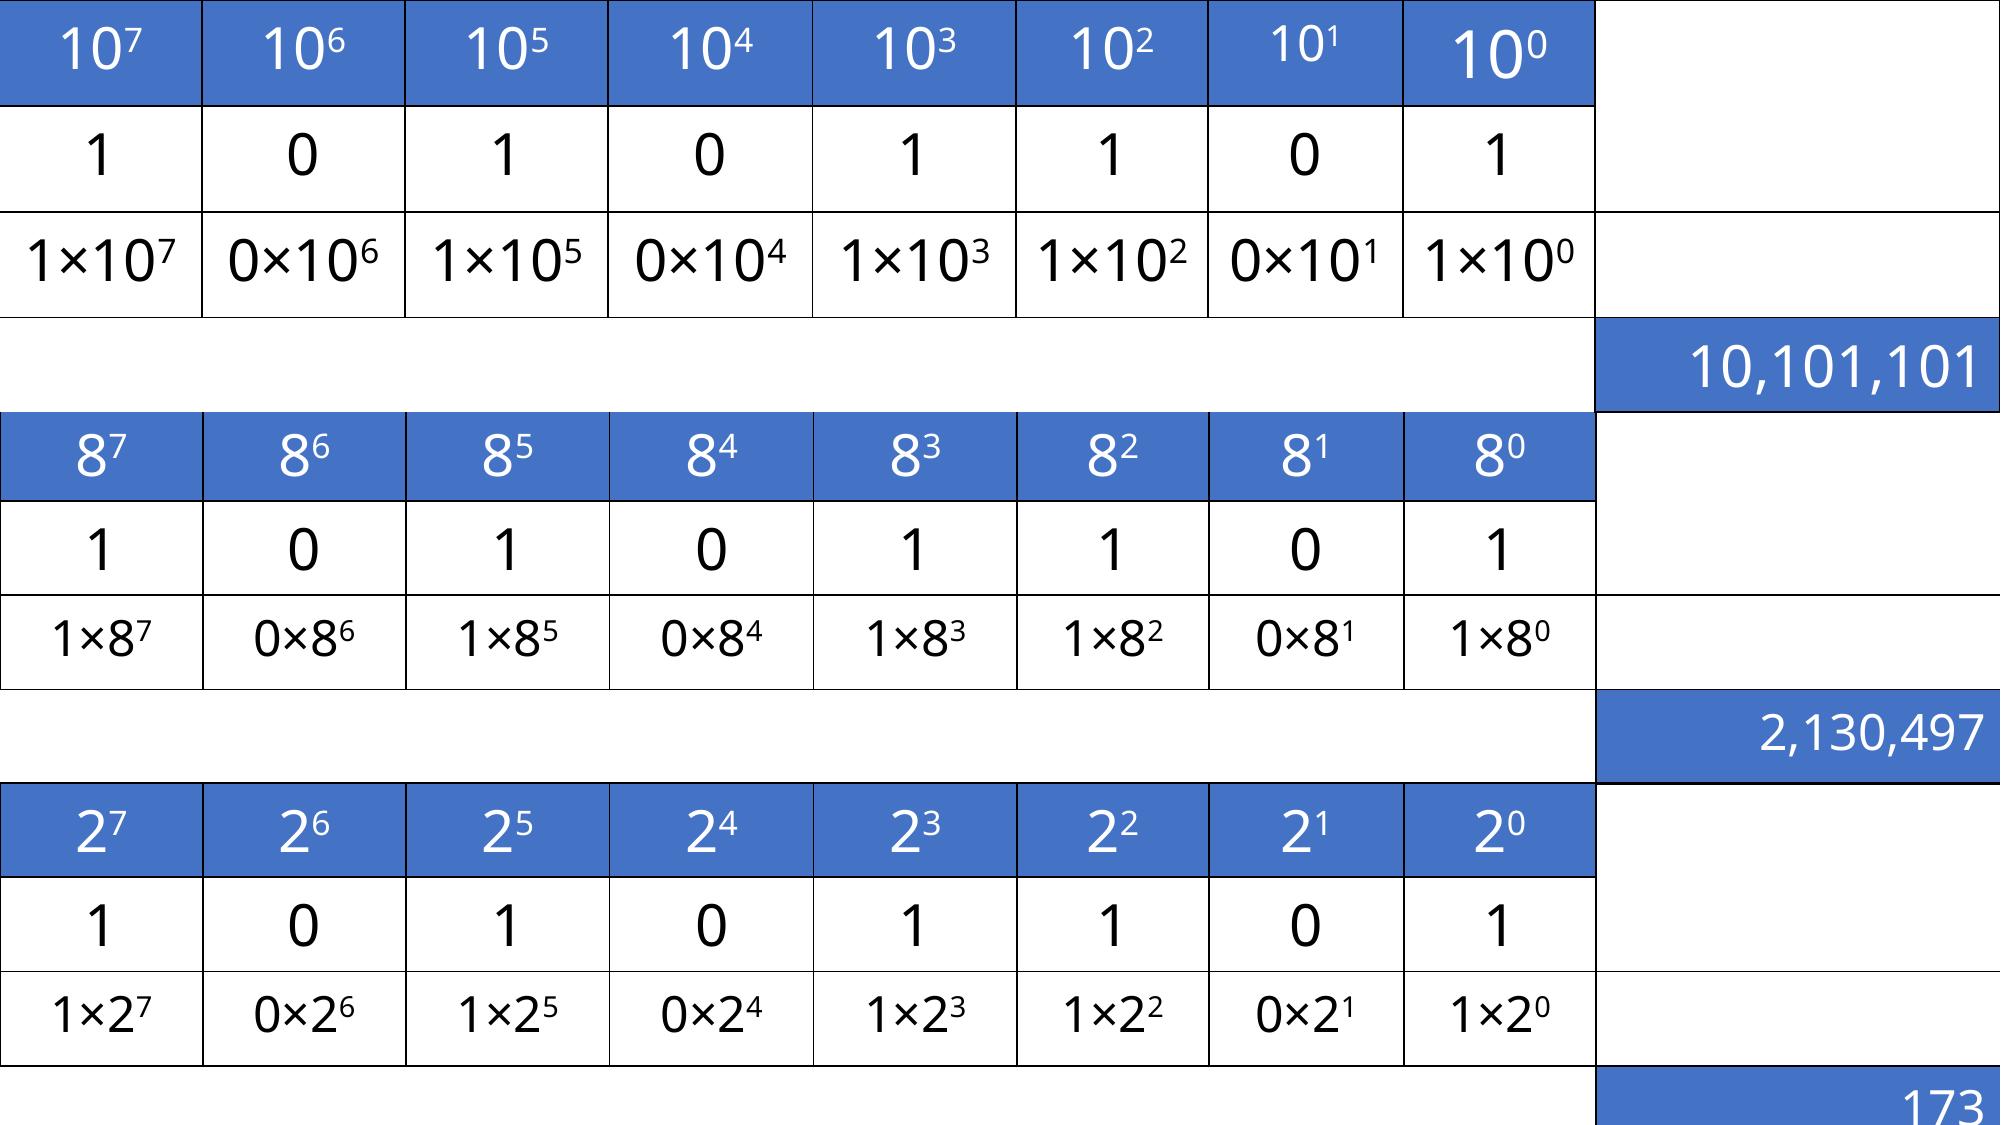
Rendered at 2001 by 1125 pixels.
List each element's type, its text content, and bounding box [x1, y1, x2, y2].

table_cell 1×107 [0, 213, 201, 317]
table_cell 1×103 [813, 213, 1015, 317]
table_cell 1×85 [407, 596, 609, 689]
table_cell 1 [1, 502, 202, 594]
table_header 27 [1, 784, 202, 876]
table_cell 0 [610, 878, 813, 971]
table_header 20 [1405, 784, 1595, 876]
table_cell 2,130,497 [1597, 690, 2000, 782]
table_cell 1 [1018, 878, 1208, 971]
table_cell 1 [813, 107, 1015, 211]
table_cell 1 [1404, 107, 1594, 211]
table_cell [0, 318, 1594, 412]
table_cell 1×100 [1404, 213, 1594, 317]
table_cell 0×86 [204, 596, 405, 689]
table_header 85 [407, 412, 609, 500]
table_cell [1596, 213, 1999, 317]
table_header 81 [1210, 412, 1403, 500]
table_header 86 [204, 412, 405, 500]
table_cell 0 [1210, 878, 1403, 971]
table_cell 0 [204, 502, 405, 594]
table_header 24 [610, 784, 813, 876]
table_cell 1×23 [814, 972, 1016, 1065]
table_cell 10,101,101 [1596, 318, 1999, 411]
table_cell 1×87 [1, 596, 202, 689]
table_cell 1×105 [406, 213, 607, 317]
table_header [1597, 784, 2000, 971]
table_cell 0×26 [204, 972, 405, 1065]
table_cell 1×83 [814, 596, 1016, 689]
table_header 25 [407, 784, 609, 876]
table_header 22 [1018, 784, 1208, 876]
table_cell 0×84 [610, 596, 813, 689]
table_cell 1 [407, 878, 609, 971]
table_header 83 [814, 412, 1016, 500]
table_cell 1 [0, 107, 201, 211]
table_header 82 [1018, 412, 1208, 500]
table_cell 1 [814, 878, 1016, 971]
table_header 103 [813, 1, 1015, 105]
table_cell 0×104 [609, 213, 812, 317]
table_cell 1 [1018, 502, 1208, 594]
table_cell 0×101 [1209, 213, 1402, 317]
table_cell 0×21 [1210, 972, 1403, 1065]
table_cell 1 [406, 107, 607, 211]
table_header 102 [1017, 1, 1207, 105]
table_header 80 [1405, 412, 1595, 500]
table_cell 1×25 [407, 972, 609, 1065]
table_header 104 [609, 1, 812, 105]
table_cell 1×20 [1405, 972, 1595, 1065]
table_cell 0 [609, 107, 812, 211]
table_header 23 [814, 784, 1016, 876]
table_cell 0 [204, 878, 405, 971]
table_cell 0×106 [203, 213, 404, 317]
table_cell 1×82 [1018, 596, 1208, 689]
table_header 101 [1209, 1, 1402, 105]
table_cell [0, 690, 1595, 782]
table_cell 0 [1209, 107, 1402, 211]
table_header 107 [0, 1, 201, 105]
table_header 100 [1404, 1, 1594, 105]
table_cell 0 [203, 107, 404, 211]
table_cell 0 [610, 502, 813, 594]
table_cell 1 [407, 502, 609, 594]
table_cell [1597, 596, 2000, 689]
table_cell 173 [1597, 1067, 2000, 1125]
table_header 87 [1, 412, 202, 500]
table_header 106 [203, 1, 404, 105]
table_header 26 [204, 784, 405, 876]
table_cell 1 [1, 878, 202, 971]
table_cell 0×24 [610, 972, 813, 1065]
table_cell 0×81 [1210, 596, 1403, 689]
table_cell 1 [1405, 502, 1595, 594]
table_header 105 [406, 1, 607, 105]
table_header 84 [610, 412, 813, 500]
table_cell 1×80 [1405, 596, 1595, 689]
table_cell 1 [1017, 107, 1207, 211]
table_cell [1597, 972, 2000, 1065]
table_cell 1 [814, 502, 1016, 594]
table_cell 1×22 [1018, 972, 1208, 1065]
table_header [1596, 1, 1999, 211]
table_cell 1×102 [1017, 213, 1207, 317]
table_cell [0, 1067, 1595, 1125]
table_header 21 [1210, 784, 1403, 876]
table_cell 0 [1210, 502, 1403, 594]
table_header [1597, 413, 2000, 594]
table_cell 1×27 [1, 972, 202, 1065]
table_cell 1 [1405, 878, 1595, 971]
